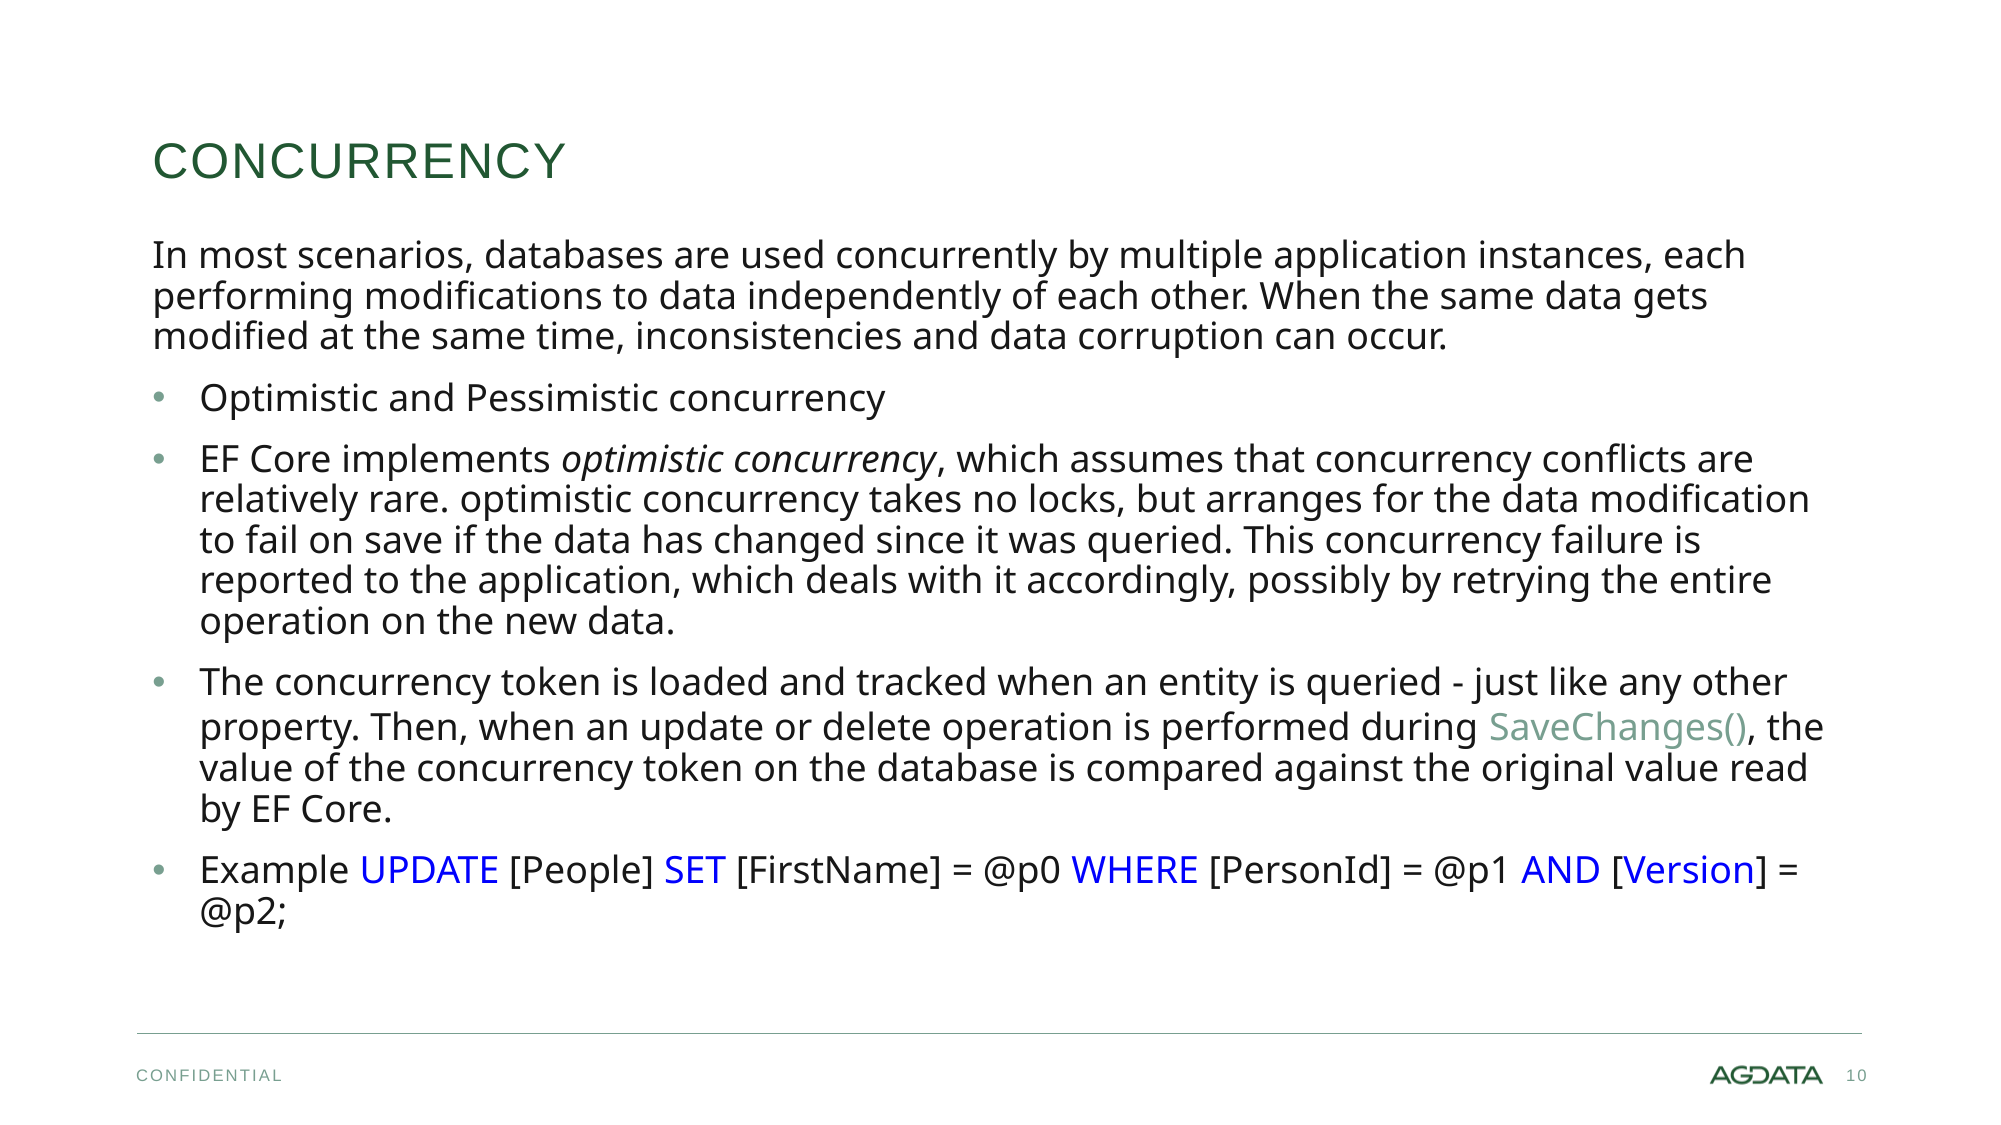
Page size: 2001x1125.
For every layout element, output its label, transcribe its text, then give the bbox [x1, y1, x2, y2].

title Concurrency [137, 59, 1863, 197]
picture [1692, 1048, 1841, 1102]
list In most scenarios, databases are used concurrently by multiple application instances, each performing modifications to data independently of each other. When the same data gets modified at the same time, inconsistencies and data corruption can occur. Optimistic and Pessimistic concurrency EF Core implements optimistic concurrency, which assumes that concurrency conflicts are relatively rare. optimistic concurrency takes no locks, but arranges for the data modification to fail on save if the data has changed since it was queried. This concurrency failure is reported to the application, which deals with it accordingly, possibly by retrying the entire operation on the new data. The concurrency token is loaded and tracked when an entity is queried - just like any other property. Then, when an update or delete operation is performed during SaveChanges(), the value of the concurrency token on the database is compared against the original value read by EF Core. Example UPDATE [People] SET [FirstName] = @p0 WHERE [PersonId] = @p1 AND [Version] = @p2; [137, 229, 1863, 1000]
